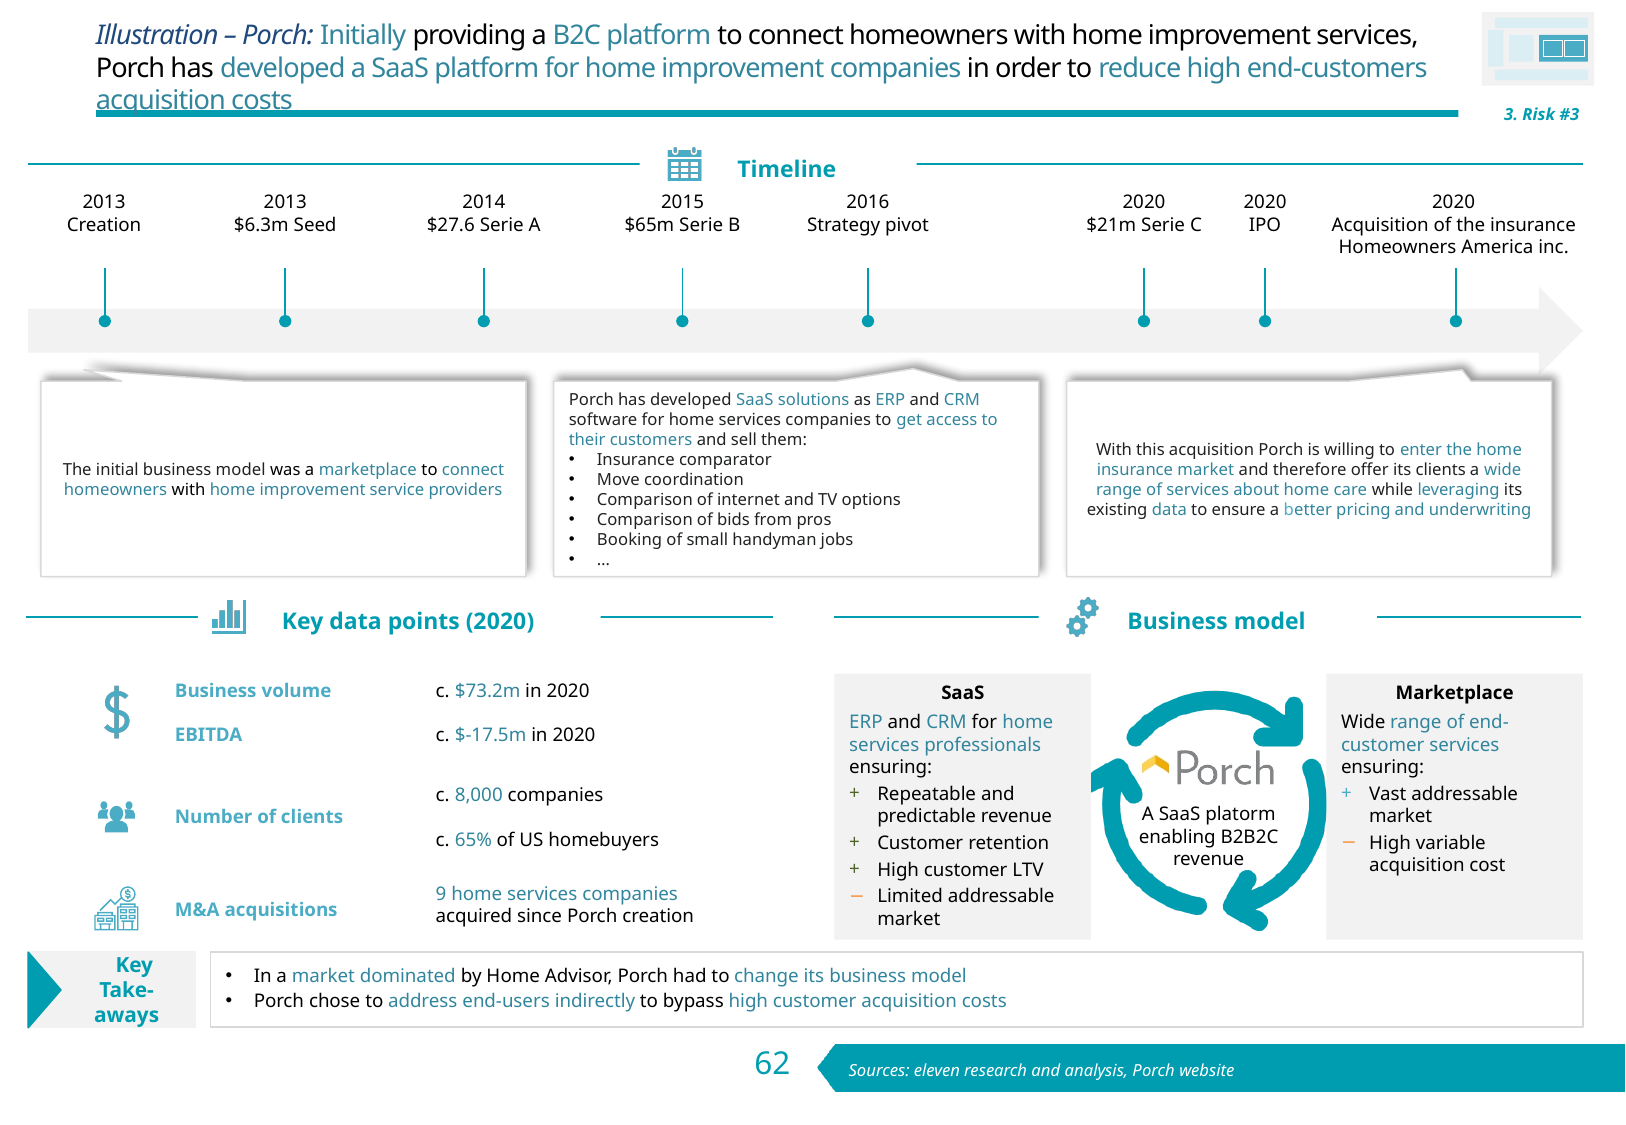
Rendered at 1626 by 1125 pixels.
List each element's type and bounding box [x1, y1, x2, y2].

text_box [420, 715, 708, 753]
text_box [832, 671, 1031, 942]
text_box [160, 670, 371, 709]
text_box [1066, 369, 1552, 577]
text_box [26, 267, 1585, 377]
text_box [160, 775, 708, 858]
text_box [1066, 182, 1599, 257]
text_box [553, 368, 1039, 577]
text_box [406, 182, 562, 257]
text_box [40, 369, 527, 577]
text_box [1480, 10, 1596, 88]
picture [1031, 629, 1386, 984]
picture [660, 140, 709, 188]
text_box [94, 886, 139, 931]
text_box [1117, 749, 1300, 878]
text_box [27, 146, 1584, 257]
text_box [1458, 96, 1625, 124]
text_box [1386, 671, 1585, 942]
text_box [834, 593, 1582, 641]
text_box [28, 952, 196, 1028]
picture [810, 1044, 1625, 1115]
title [95, 19, 1475, 114]
text_box [160, 715, 371, 753]
picture [87, 682, 146, 741]
text_box [25, 593, 773, 641]
text_box [833, 1052, 1494, 1088]
text_box [210, 952, 1583, 1027]
text_box [207, 182, 363, 257]
text_box [160, 874, 757, 934]
text_box [26, 182, 182, 257]
text_box [420, 670, 708, 709]
text_box [97, 800, 136, 833]
